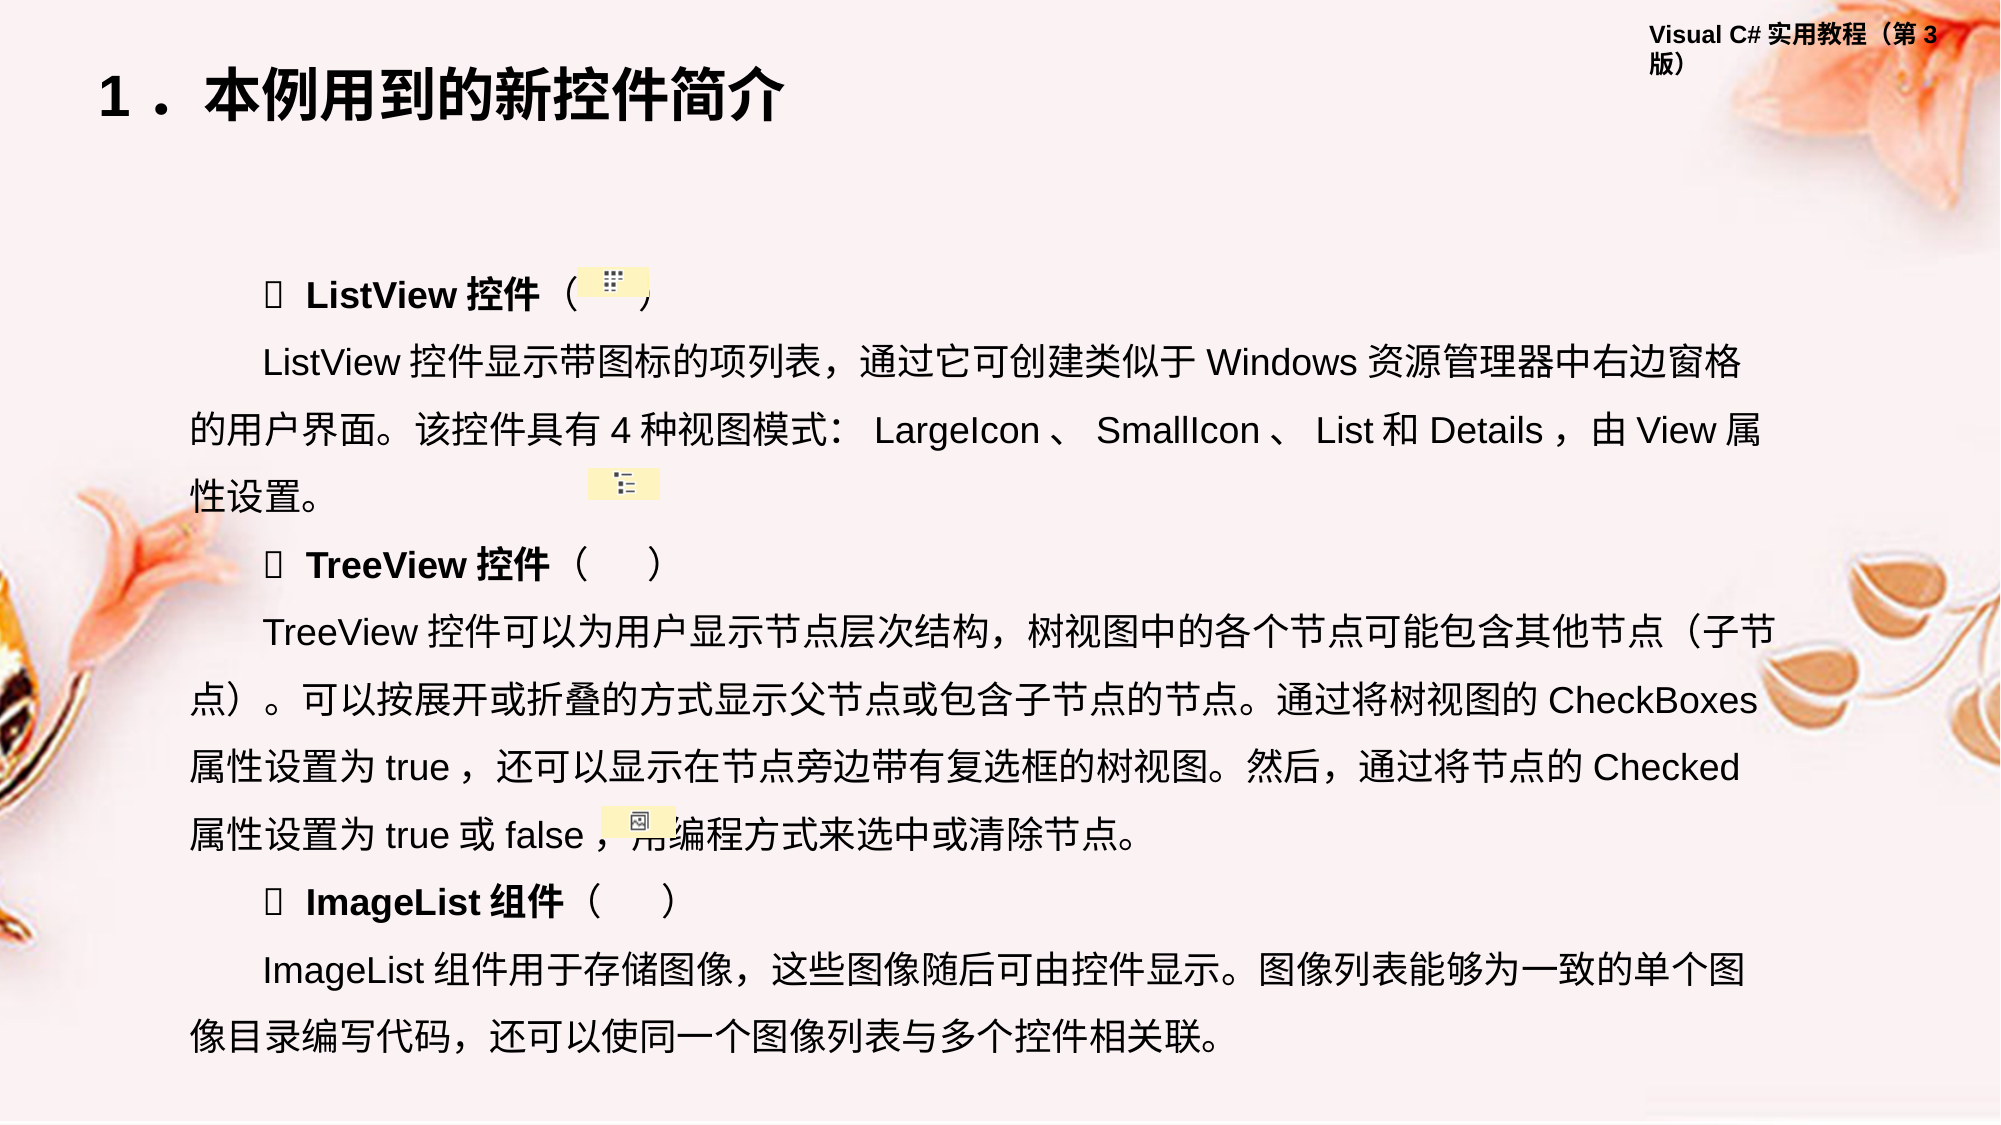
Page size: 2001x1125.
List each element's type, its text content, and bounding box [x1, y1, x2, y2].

text_box 1．本例用到的新控件简介 [83, 58, 991, 136]
text_box  ListView控件（ ） ListView控件显示带图标的项列表，通过它可创建类似于Windows资源管理器中右边窗格的用户界面。该控件具有4种视图模式：LargeIcon、SmallIcon、List和Details，由View属性设置。  TreeView控件（ ） TreeView控件可以为用户显示节点层次结构，树视图中的各个节点可能包含其他节点（子节点）。可以按展开或折叠的方式显示父节点或包含子节点的节点。通过将树视图的CheckBoxes属性设置为true，还可以显示在节点旁边带有复选框的树视图。然后，通过将节点的Checked属性设置为true或false，用编程方式来选中或清除节点。  ImageList组件（ ） ImageList组件用于存储图像，这些图像随后可由控件显示。图像列表能够为一致的单个图像目录编写代码，还可以使同一个图像列表与多个控件相关联。 [174, 240, 1793, 1066]
picture [0, 0, 2001, 1125]
